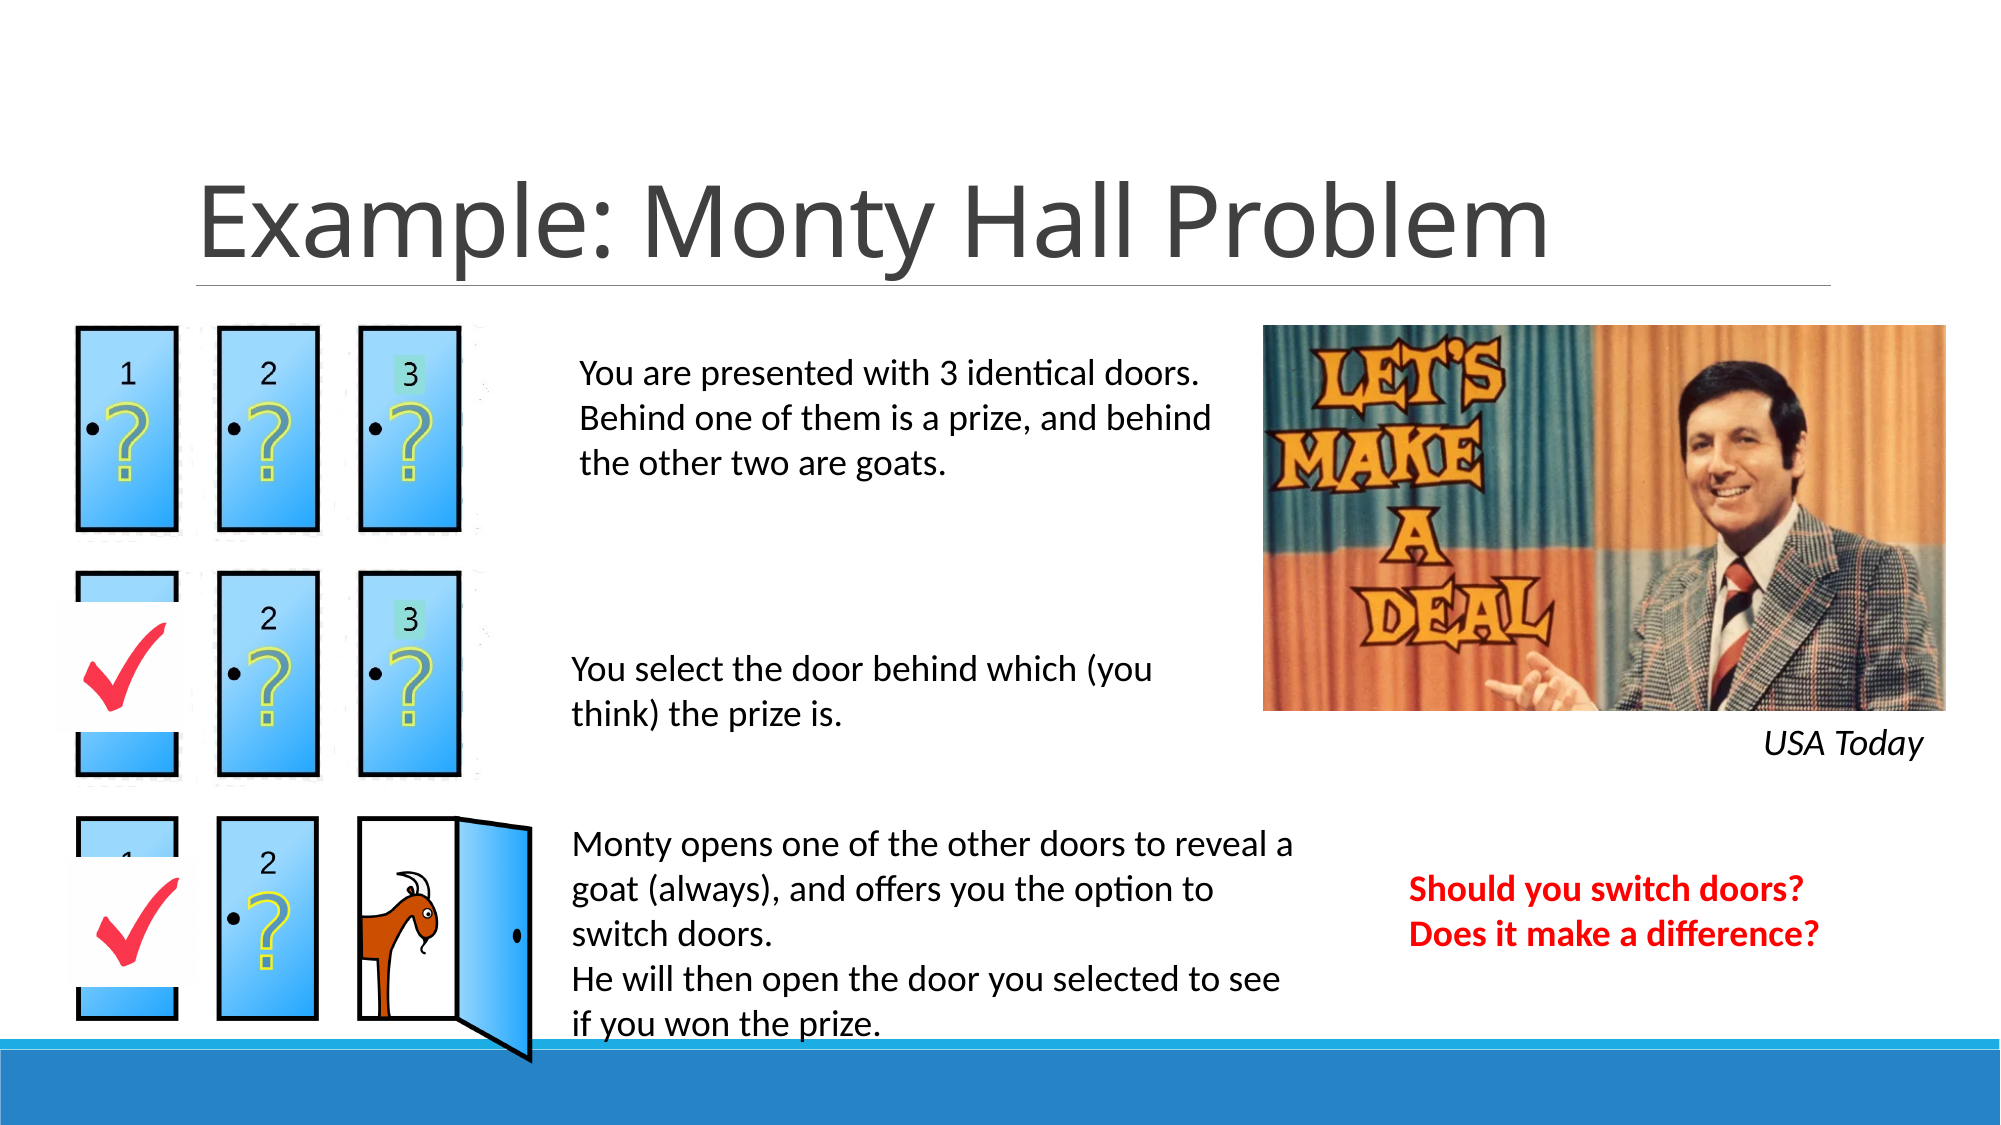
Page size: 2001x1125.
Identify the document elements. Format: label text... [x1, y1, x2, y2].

text_box Should you switch doors? Does it make a difference? [1394, 857, 1860, 962]
picture [67, 810, 535, 1068]
picture [48, 547, 515, 787]
text_box You select the door behind which (you think) the prize is. [556, 636, 1252, 742]
picture [48, 302, 515, 542]
text_box USA Today [1748, 710, 2000, 770]
title Example: Monty Hall Problem [180, 47, 1830, 285]
picture [1262, 324, 1947, 711]
text_box Monty opens one of the other doors to reveal a goat (always), and offers you the option to switch doors. He will then open the door you selected to see if you won the prize. [556, 811, 1311, 1051]
text_box You are presented with 3 identical doors. Behind one of them is a prize, and behind the other two are goats. [564, 340, 1252, 491]
